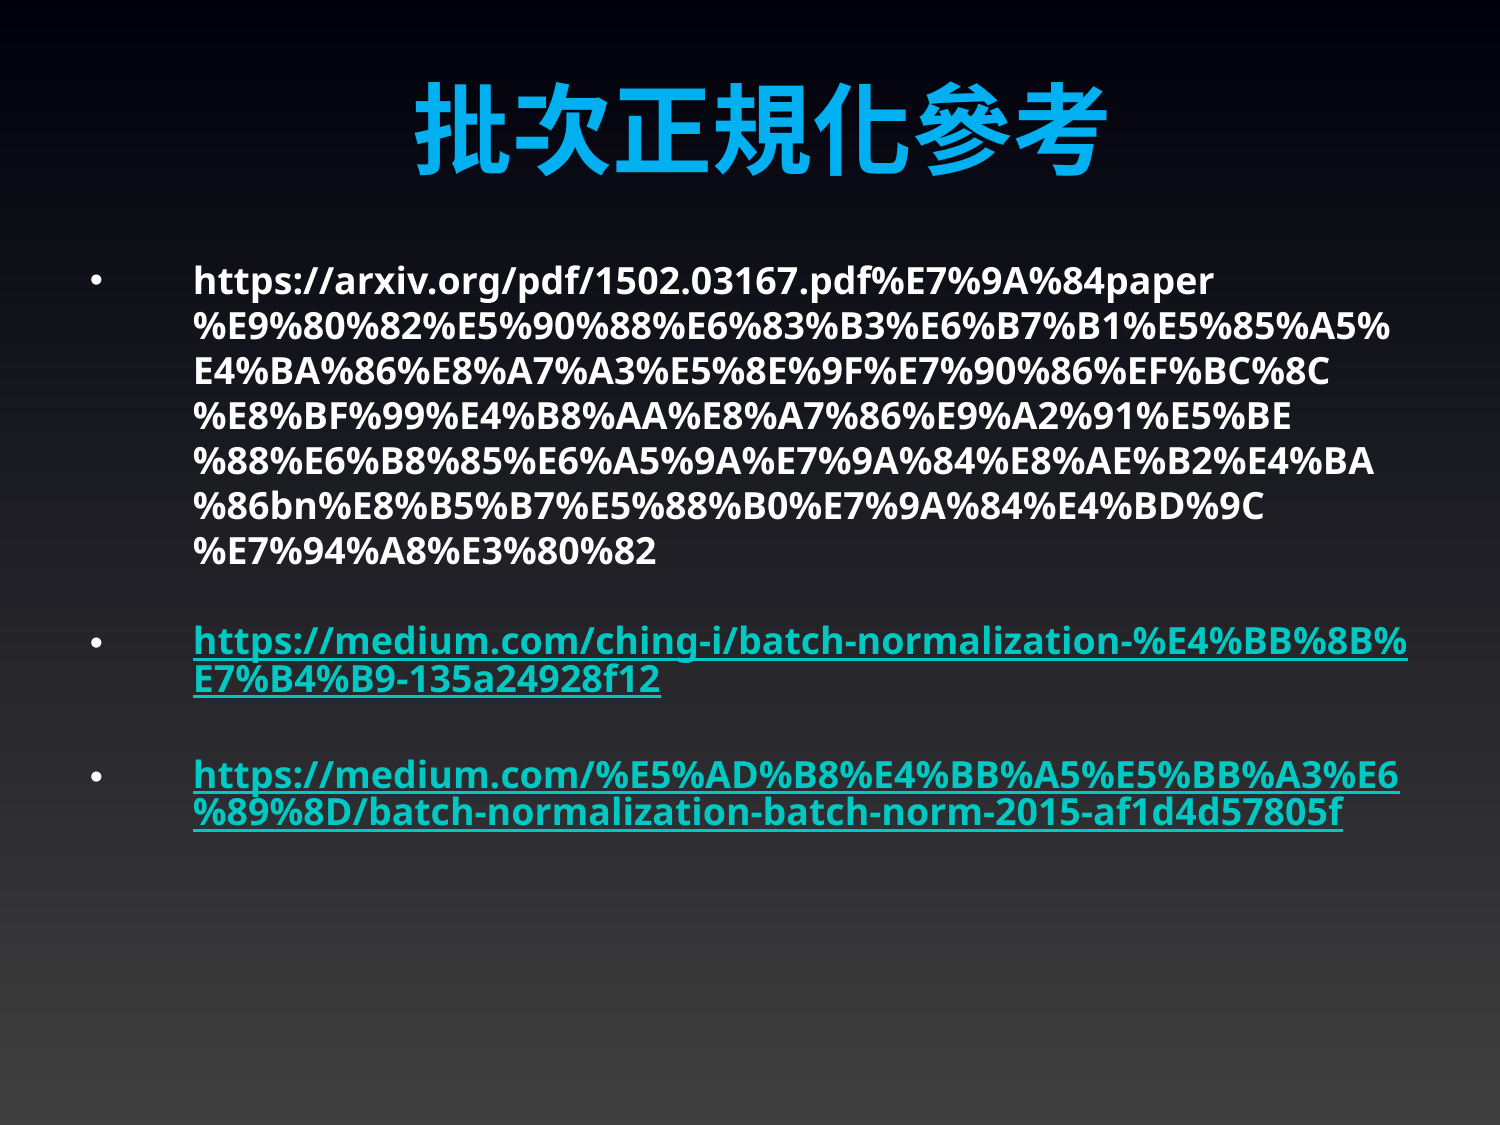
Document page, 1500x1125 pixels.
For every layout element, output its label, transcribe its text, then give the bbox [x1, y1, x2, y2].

text_box https://arxiv.org/pdf/1502.03167.pdf%E7%9A%84paper%E9%80%82%E5%90%88%E6%83%B3%E6%B7%B1%E5%85%A5%E4%BA%86%E8%A7%A3%E5%8E%9F%E7%90%86%EF%BC%8C%E8%BF%99%E4%B8%AA%E8%A7%86%E9%A2%91%E5%BE%88%E6%B8%85%E6%A5%9A%E7%9A%84%E8%AE%B2%E4%BA%86bn%E8%B5%B7%E5%88%B0%E7%9A%84%E4%BD%9C%E7%94%A8%E3%80%82 https://medium.com/ching-i/batch-normalization-%E4%BB%8B%E7%B4%B9-135a24928f12 https://medium.com/%E5%AD%B8%E4%BB%A5%E5%BB%A3%E6%89%8D/batch-normalization-batch-norm-2015-af1d4d57805f [74, 249, 1425, 952]
text_box 批次正規化參考 [162, 39, 1363, 202]
